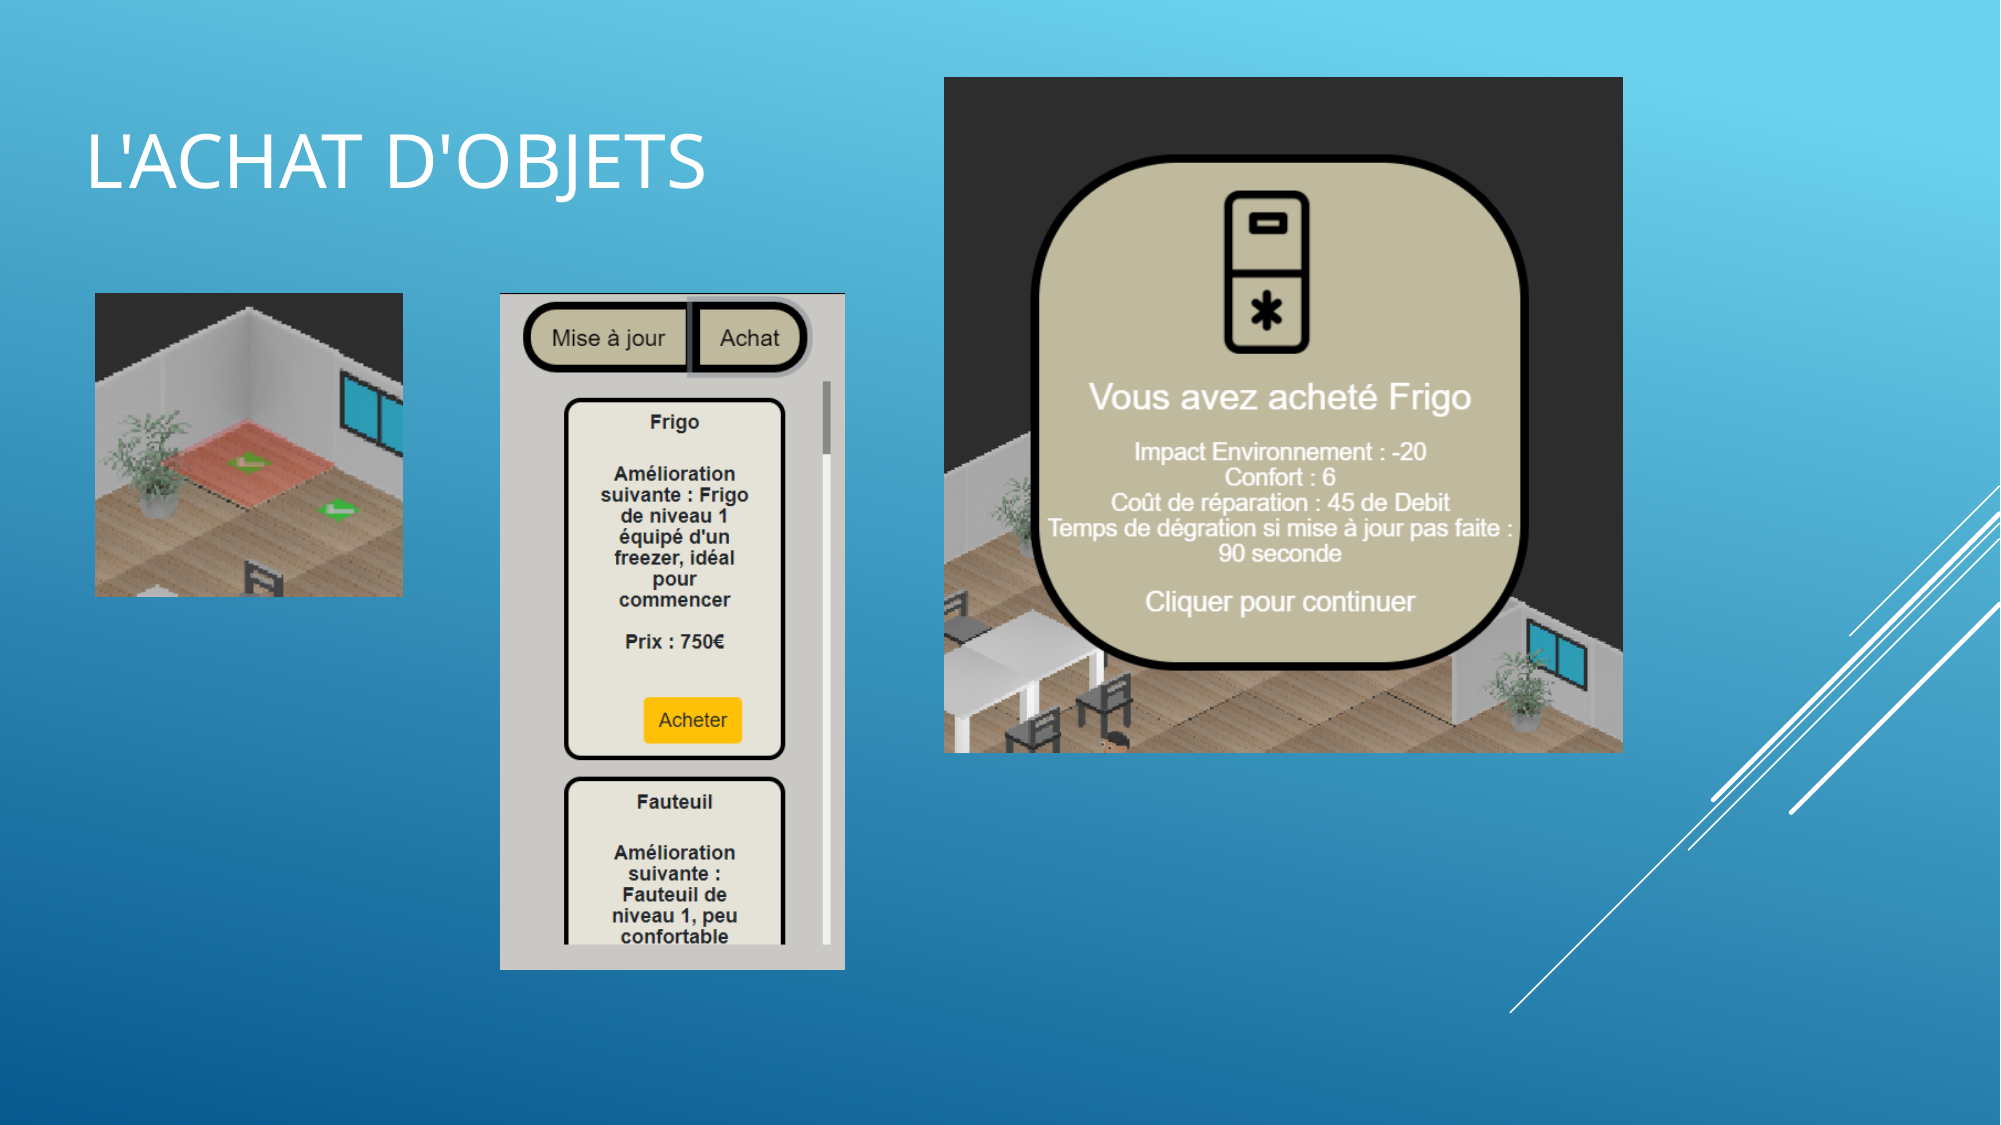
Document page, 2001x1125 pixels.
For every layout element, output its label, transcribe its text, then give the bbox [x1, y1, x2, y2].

picture [95, 293, 403, 597]
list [499, 292, 846, 970]
title L'ACHAT D'OBJETS [69, 35, 1470, 283]
picture [943, 77, 1623, 753]
